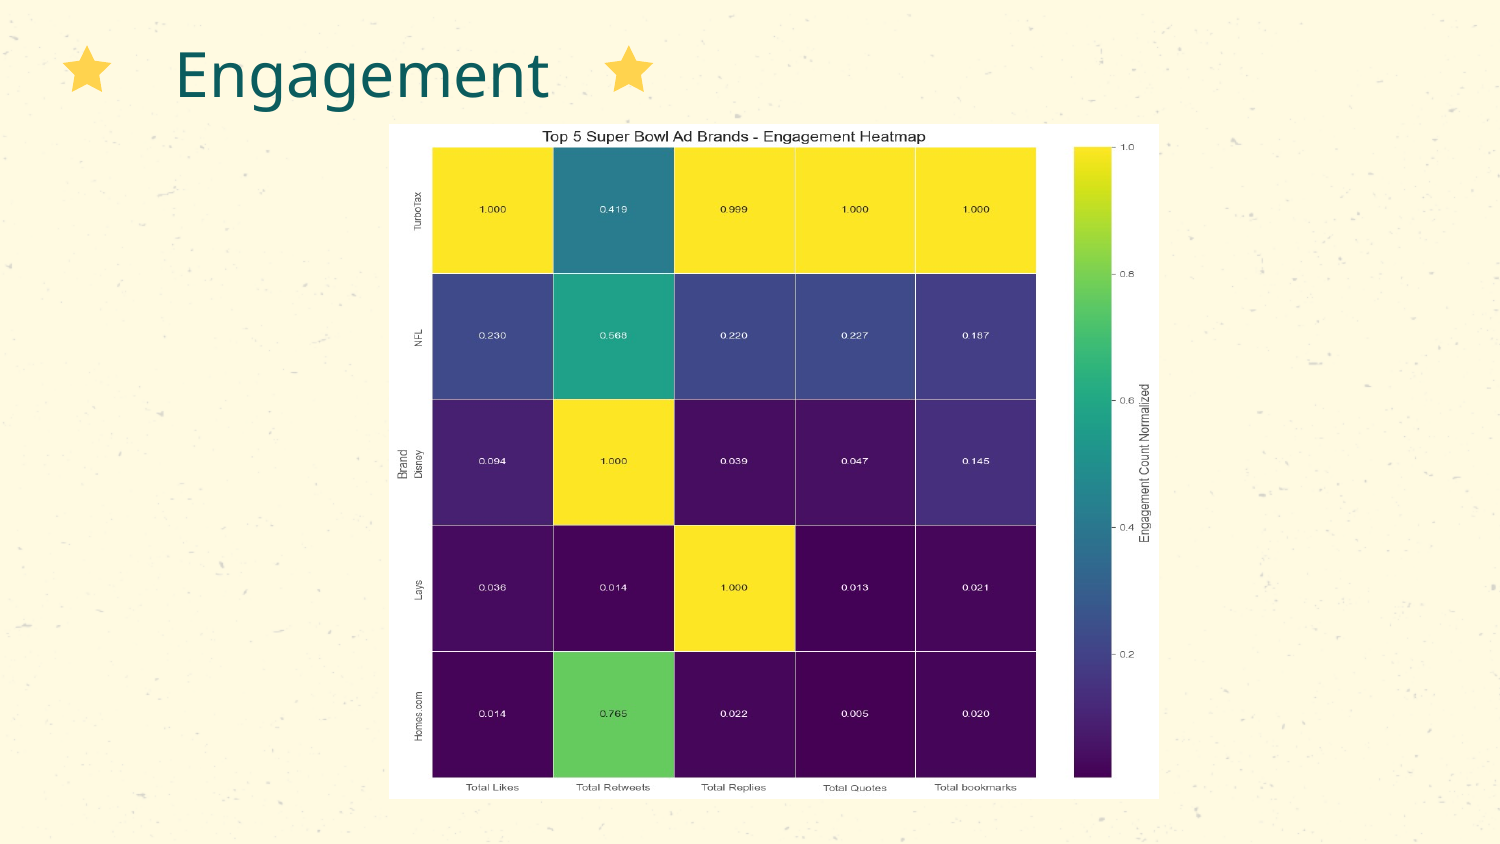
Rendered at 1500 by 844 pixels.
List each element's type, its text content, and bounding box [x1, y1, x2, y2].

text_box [62, 45, 654, 93]
picture [388, 124, 1159, 799]
title Engagement [39, 0, 686, 148]
